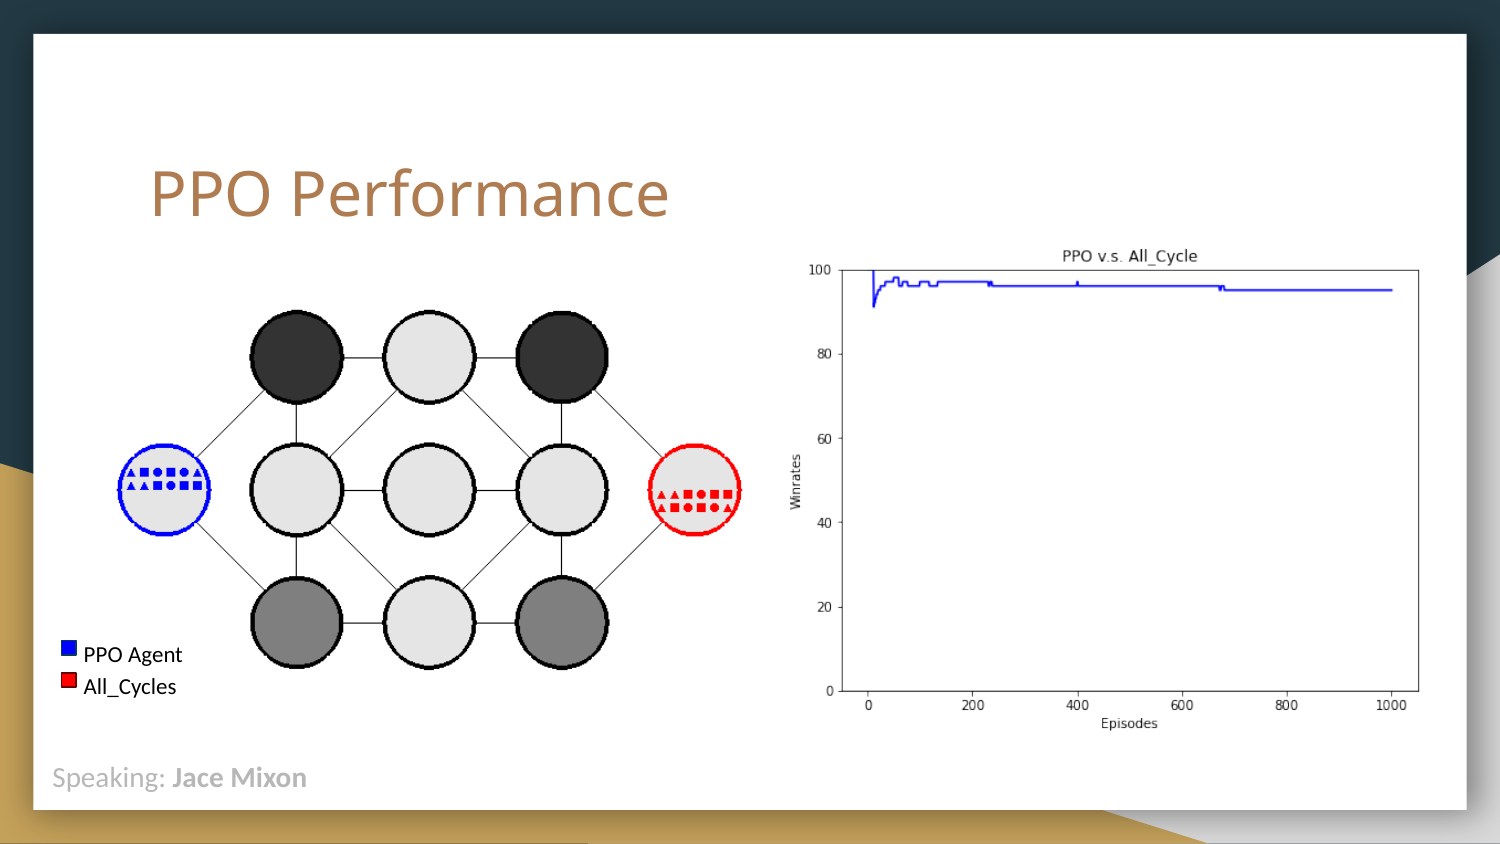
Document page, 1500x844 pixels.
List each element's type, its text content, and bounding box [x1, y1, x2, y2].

title PPO Performance [134, 138, 1366, 296]
picture [97, 269, 761, 711]
text_box PPO Agent All_Cycles [68, 620, 93, 714]
picture [781, 240, 1426, 740]
text_box [61, 640, 76, 655]
text_box [61, 672, 76, 688]
text_box Speaking: Jace Mixon [37, 742, 408, 808]
